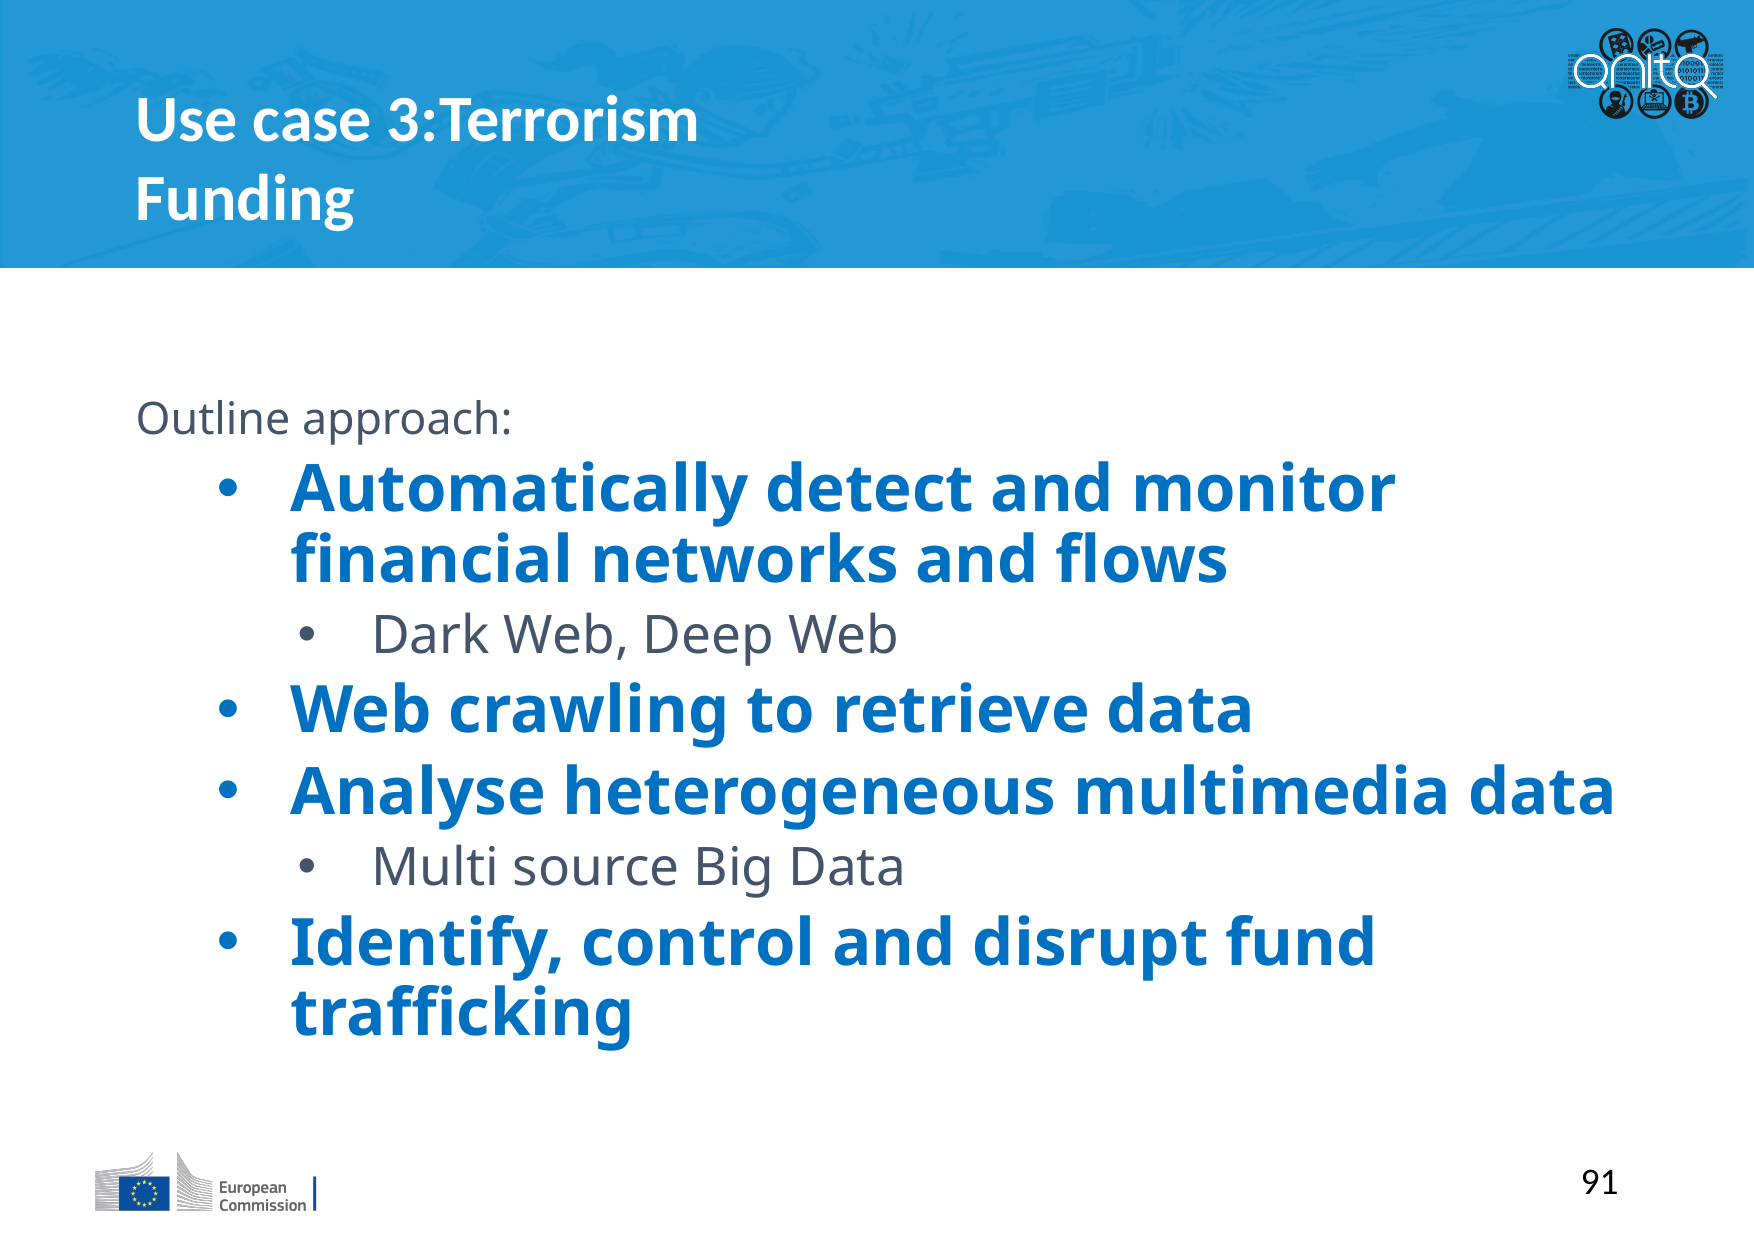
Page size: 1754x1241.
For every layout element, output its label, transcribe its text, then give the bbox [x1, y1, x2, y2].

picture [0, 0, 1754, 268]
picture [87, 1145, 323, 1216]
list Use case 3:Terrorism Funding [120, 68, 869, 244]
list Outline approach: Automatically detect and monitor financial networks and flows Dark Web, Deep Web Web crawling to retrieve data Analyse heterogeneous multimedia data Multi source Big Data Identify, control and disrupt fund trafficking [120, 388, 1634, 1117]
slide_number 91 [1238, 1149, 1634, 1216]
